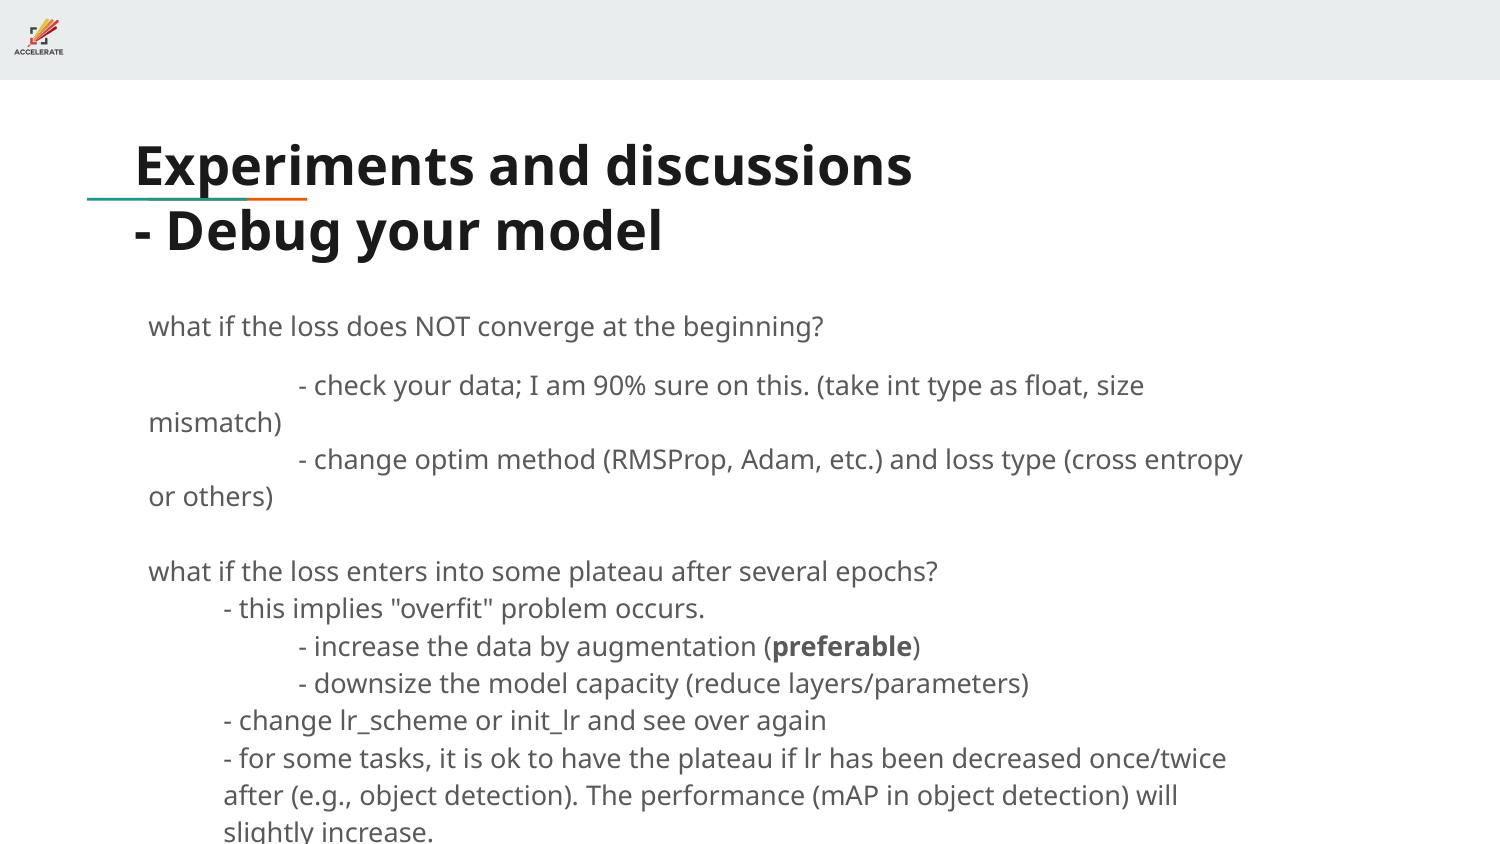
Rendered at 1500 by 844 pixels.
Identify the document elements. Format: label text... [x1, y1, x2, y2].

title Experiments and discussions - Debug your model [119, 116, 1381, 205]
picture [11, 9, 66, 64]
list what if the loss does NOT converge at the beginning? - check your data; I am 90% sure on this. (take int type as float, size mismatch) - change optim method (RMSProp, Adam, etc.) and loss type (cross entropy or others) what if the loss enters into some plateau after several epochs? - this implies "overfit" problem occurs. - increase the data by augmentation (preferable) - downsize the model capacity (reduce layers/parameters) - change lr_scheme or init_lr and see over again - for some tasks, it is ok to have the plateau if lr has been decreased once/twice after (e.g., object detection). The performance (mAP in object detection) will slightly increase. [133, 289, 1272, 766]
